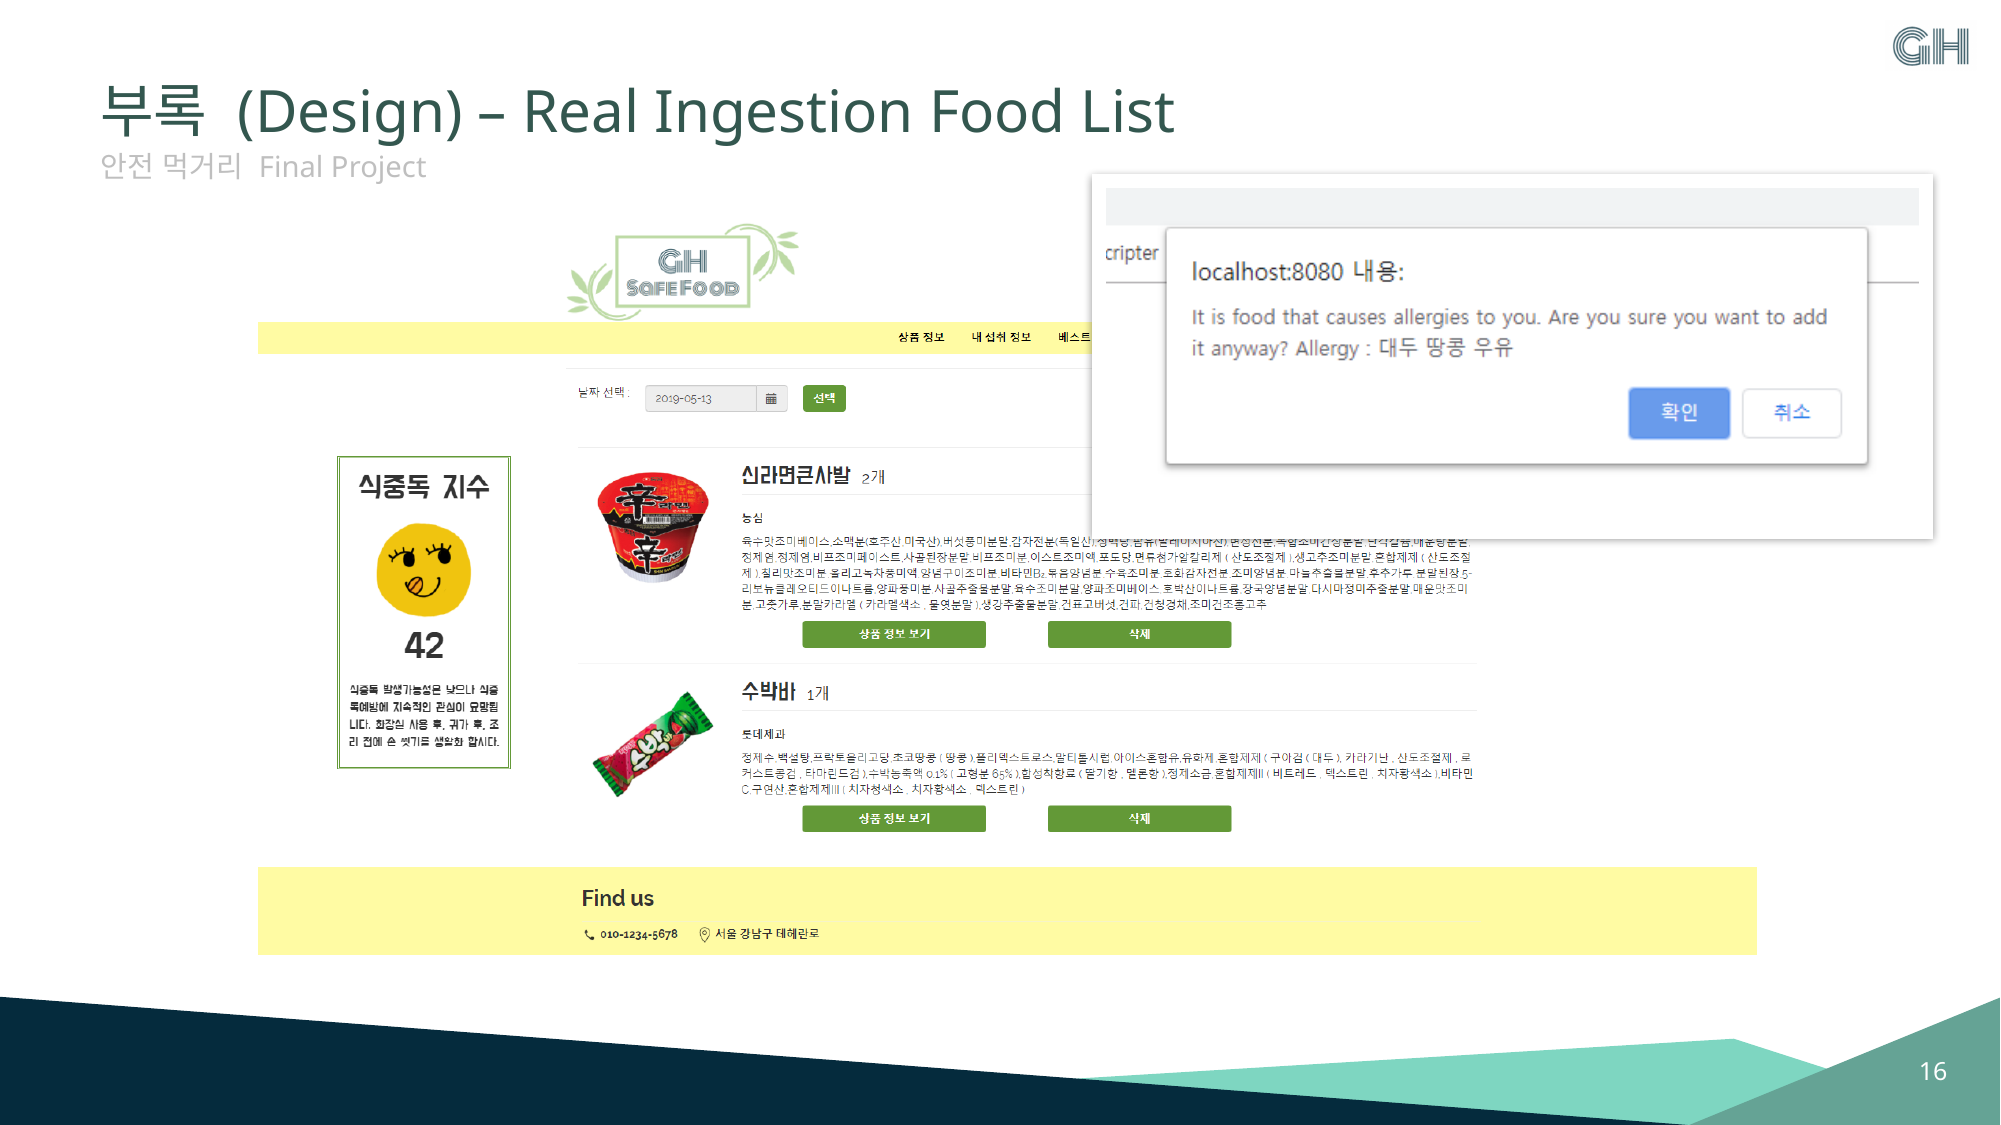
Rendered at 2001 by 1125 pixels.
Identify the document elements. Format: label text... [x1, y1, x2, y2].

slide_number 16 [1512, 1042, 1963, 1103]
title 부록 (Design) – Real Ingestion Food List [85, 70, 1282, 147]
list 안전 먹거리 Final Project [85, 146, 742, 189]
picture [1885, 20, 1977, 71]
picture [258, 188, 1919, 956]
